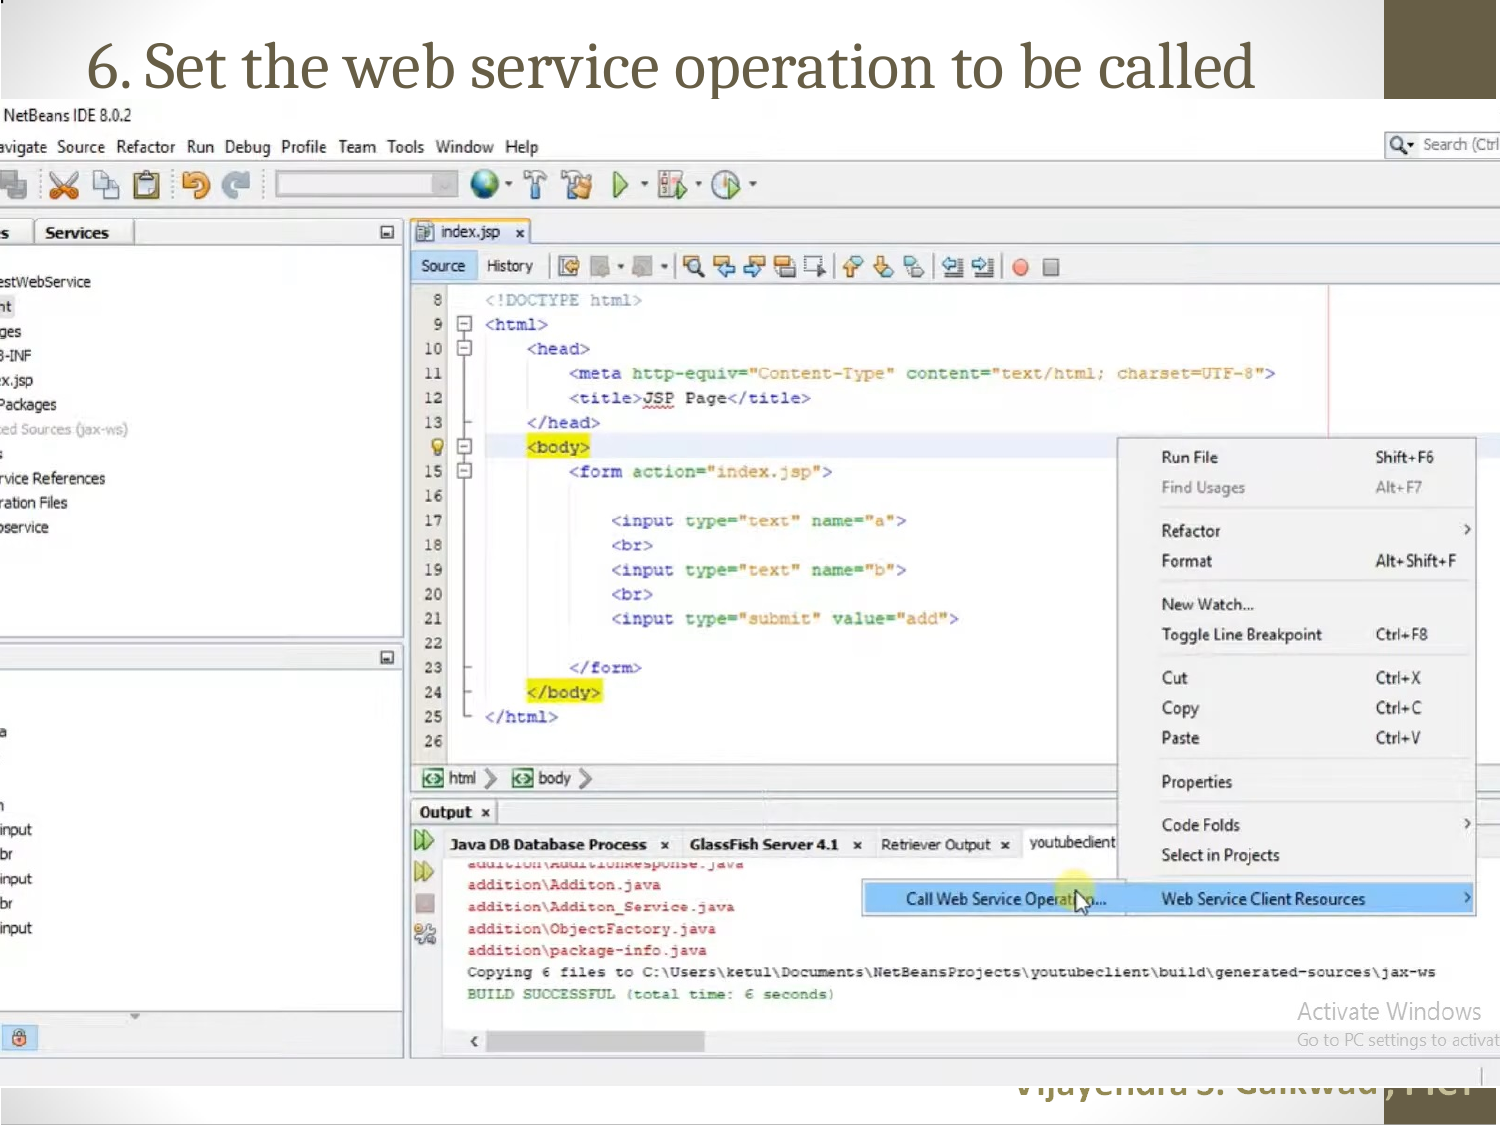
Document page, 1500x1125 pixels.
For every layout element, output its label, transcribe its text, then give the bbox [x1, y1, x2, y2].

picture [0, 0, 1500, 1125]
title 6. Set the web service operation to be called [87, 21, 1388, 98]
